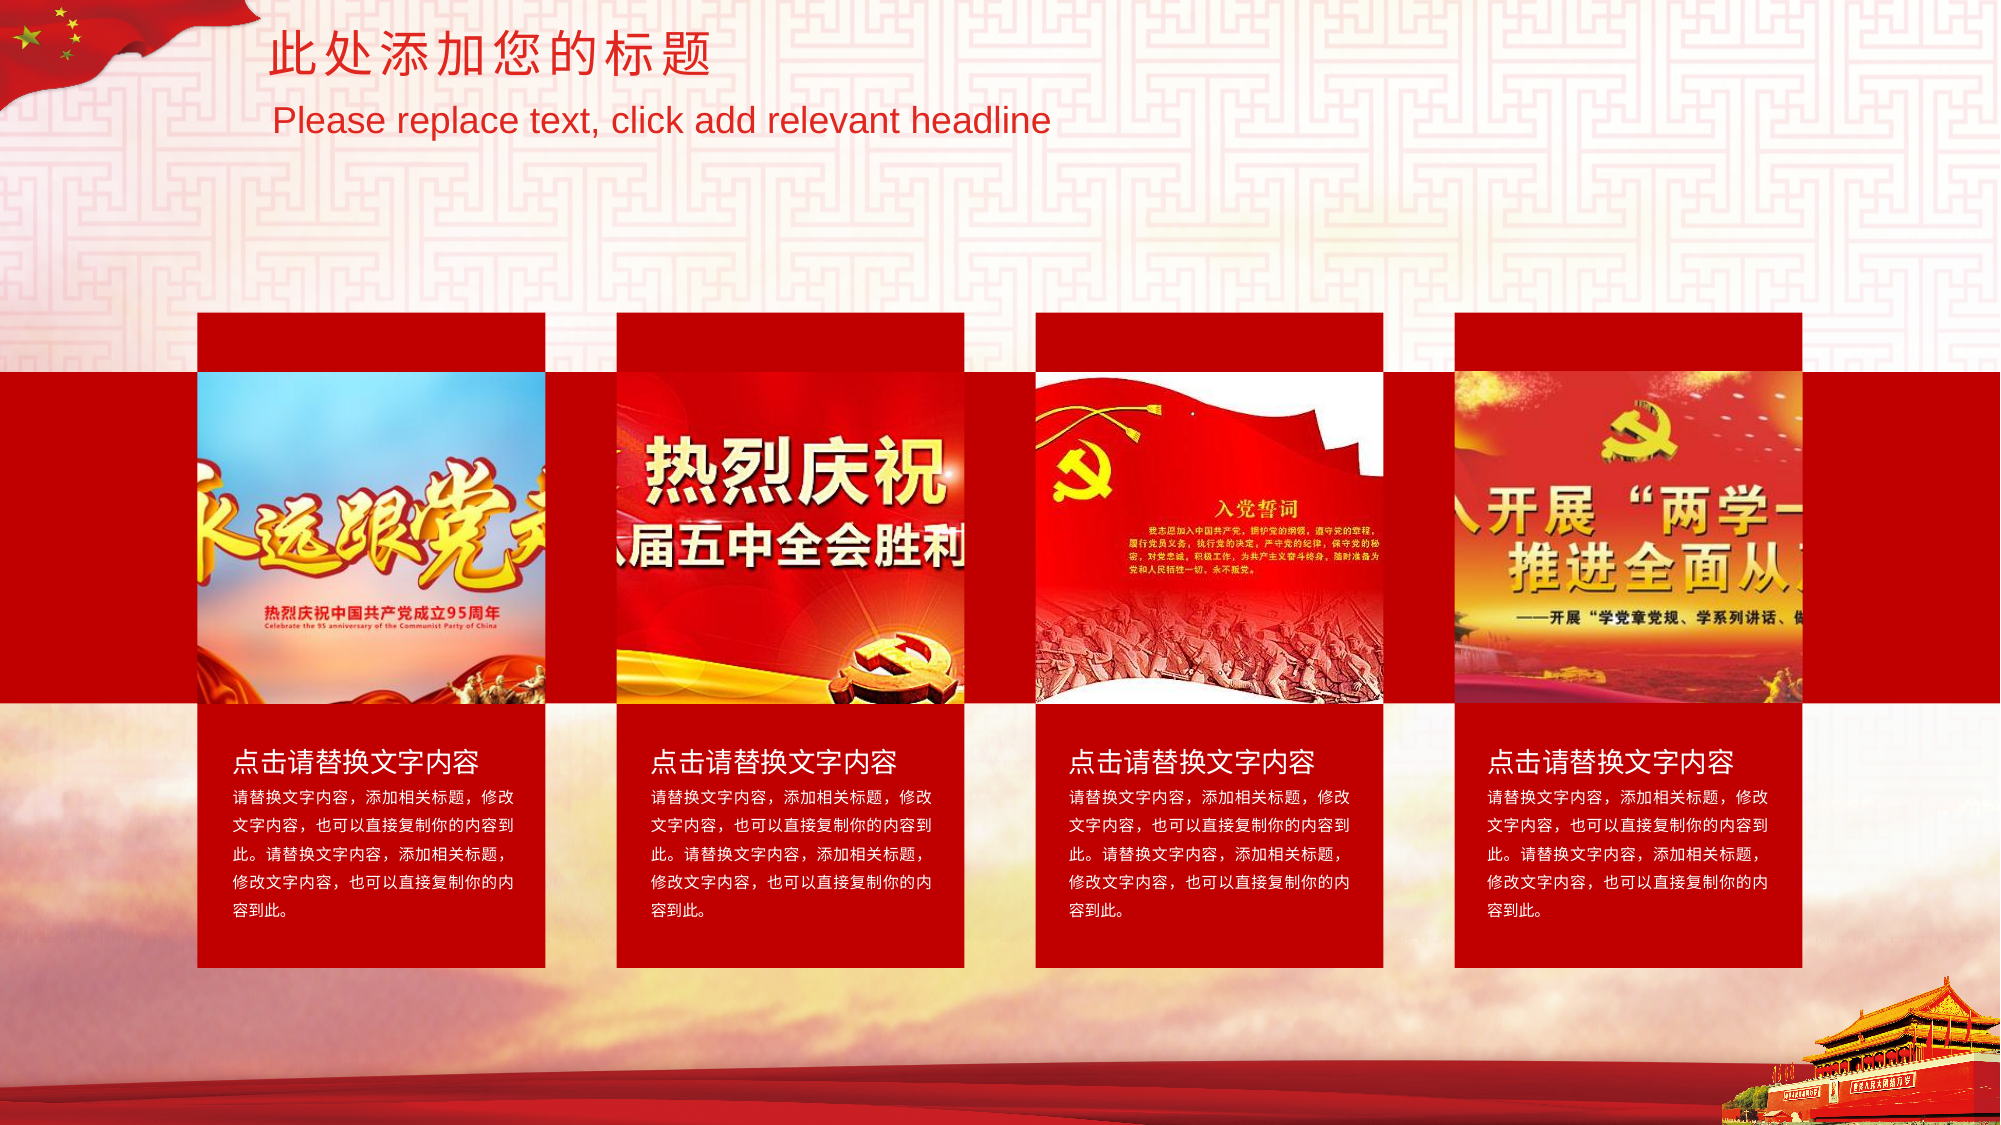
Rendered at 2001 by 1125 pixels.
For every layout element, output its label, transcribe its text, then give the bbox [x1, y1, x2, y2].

text_box 点击请替换文字内容 请替换文字内容，添加相关标题，修改文字内容，也可以直接复制你的内容到此。请替换文字内容，添加相关标题，修改文字内容，也可以直接复制你的内容到此。 [1487, 728, 1769, 921]
text_box 点击请替换文字内容 请替换文字内容，添加相关标题，修改文字内容，也可以直接复制你的内容到此。请替换文字内容，添加相关标题，修改文字内容，也可以直接复制你的内容到此。 [232, 728, 515, 921]
picture [0, 372, 2000, 1125]
picture [0, 0, 2000, 703]
text_box 此处添加您的标题 [252, 2, 1519, 90]
text_box [0, 371, 2000, 704]
text_box 点击请替换文字内容 请替换文字内容，添加相关标题，修改文字内容，也可以直接复制你的内容到此。请替换文字内容，添加相关标题，修改文字内容，也可以直接复制你的内容到此。 [650, 728, 933, 921]
text_box 点击请替换文字内容 请替换文字内容，添加相关标题，修改文字内容，也可以直接复制你的内容到此。请替换文字内容，添加相关标题，修改文字内容，也可以直接复制你的内容到此。 [1069, 728, 1351, 921]
text_box Please replace text, click add relevant headline [257, 88, 1067, 148]
